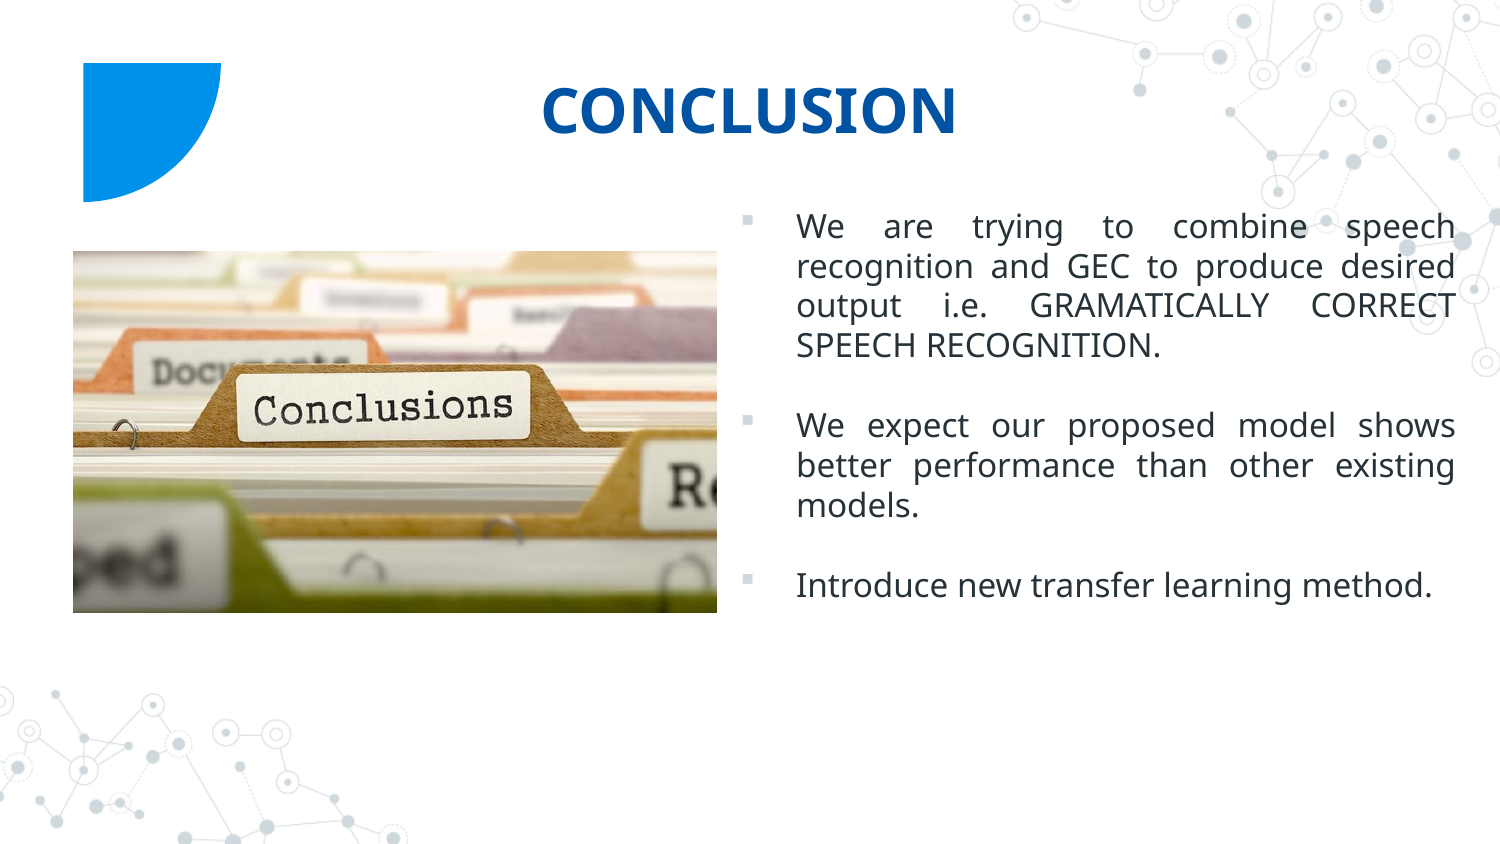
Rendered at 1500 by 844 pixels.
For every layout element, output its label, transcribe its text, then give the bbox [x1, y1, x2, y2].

picture [0, 0, 1500, 844]
title CONCLUSION [375, 36, 1125, 182]
subtitle We are trying to combine speech recognition and GEC to produce desired output i.e. GRAMATICALLY CORRECT SPEECH RECOGNITION. We expect our proposed model shows better performance than other existing models. Introduce new transfer learning method. [701, 231, 1473, 613]
